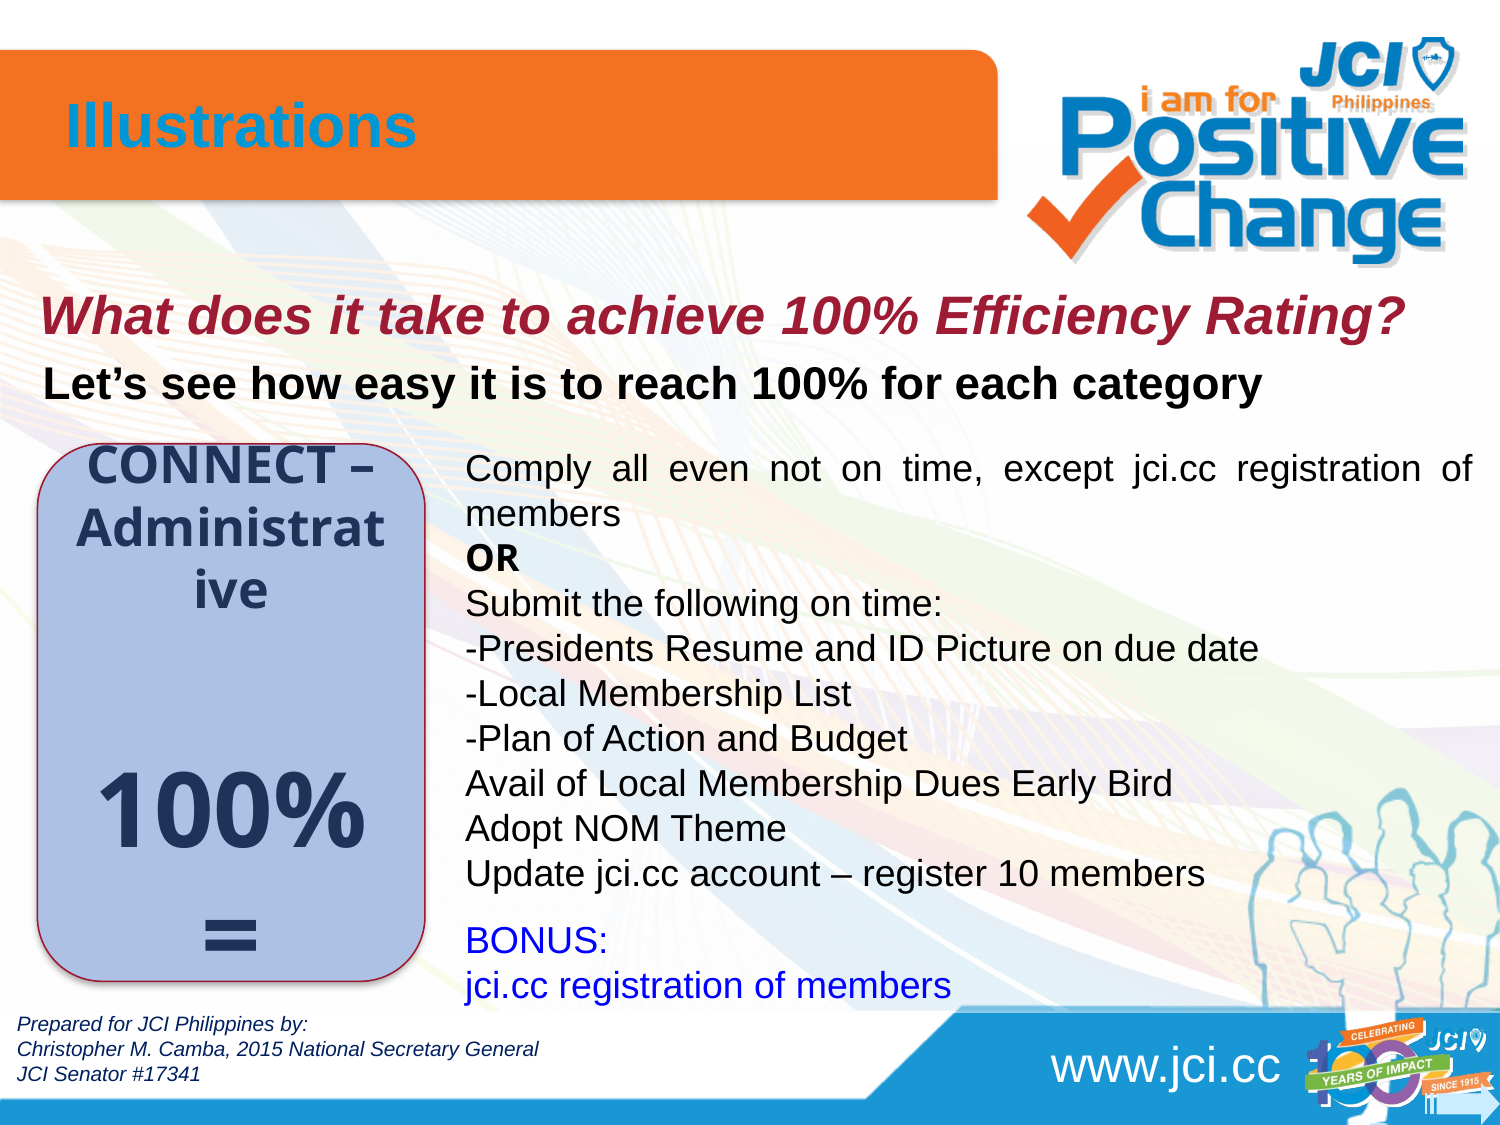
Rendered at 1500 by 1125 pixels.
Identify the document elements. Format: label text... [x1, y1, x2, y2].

text_box [1436, 1082, 1500, 1125]
text_box CONNECT – Administrative 100% = [36, 442, 426, 983]
picture [0, 0, 1500, 1125]
text_box Let’s see how easy it is to reach 100% for each category [27, 346, 1453, 417]
title What does it take to achieve 100% Efficiency Rating? [24, 262, 1463, 363]
text_box [1424, 1093, 1428, 1115]
text_box Illustrations [49, 45, 950, 200]
picture [1482, 1114, 1500, 1125]
text_box Comply all even not on time, except jci.cc registration of members OR Submit the following on time: -Presidents Resume and ID Picture on due date -Local Membership List -Plan of Action and Budget Avail of Local Membership Dues Early Bird Adopt NOM Theme Update jci.cc account – register 10 members BONUS: jci.cc registration of members [450, 436, 1488, 1059]
text_box [1429, 1093, 1435, 1115]
